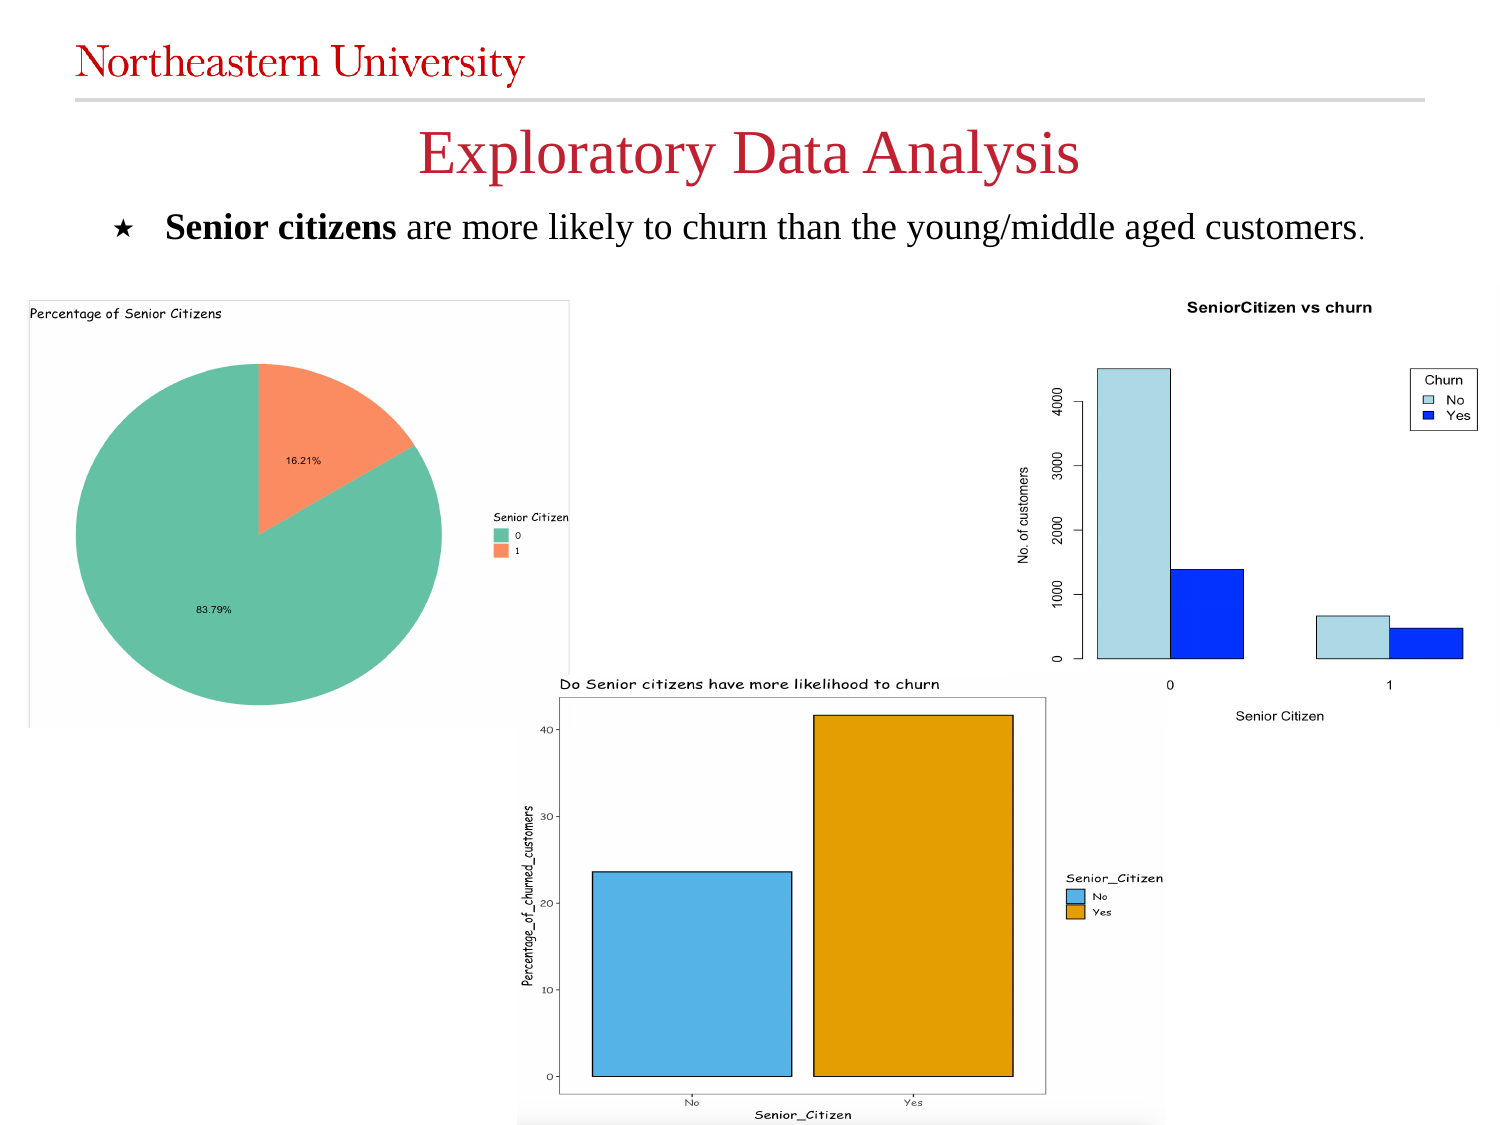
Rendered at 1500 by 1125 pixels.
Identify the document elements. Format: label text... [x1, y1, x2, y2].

picture [75, 44, 525, 88]
text_box Senior citizens are more likely to churn than the young/middle aged customers. [74, 190, 1468, 255]
picture [27, 282, 1500, 1125]
title Exploratory Data Analysis [75, 103, 1425, 190]
